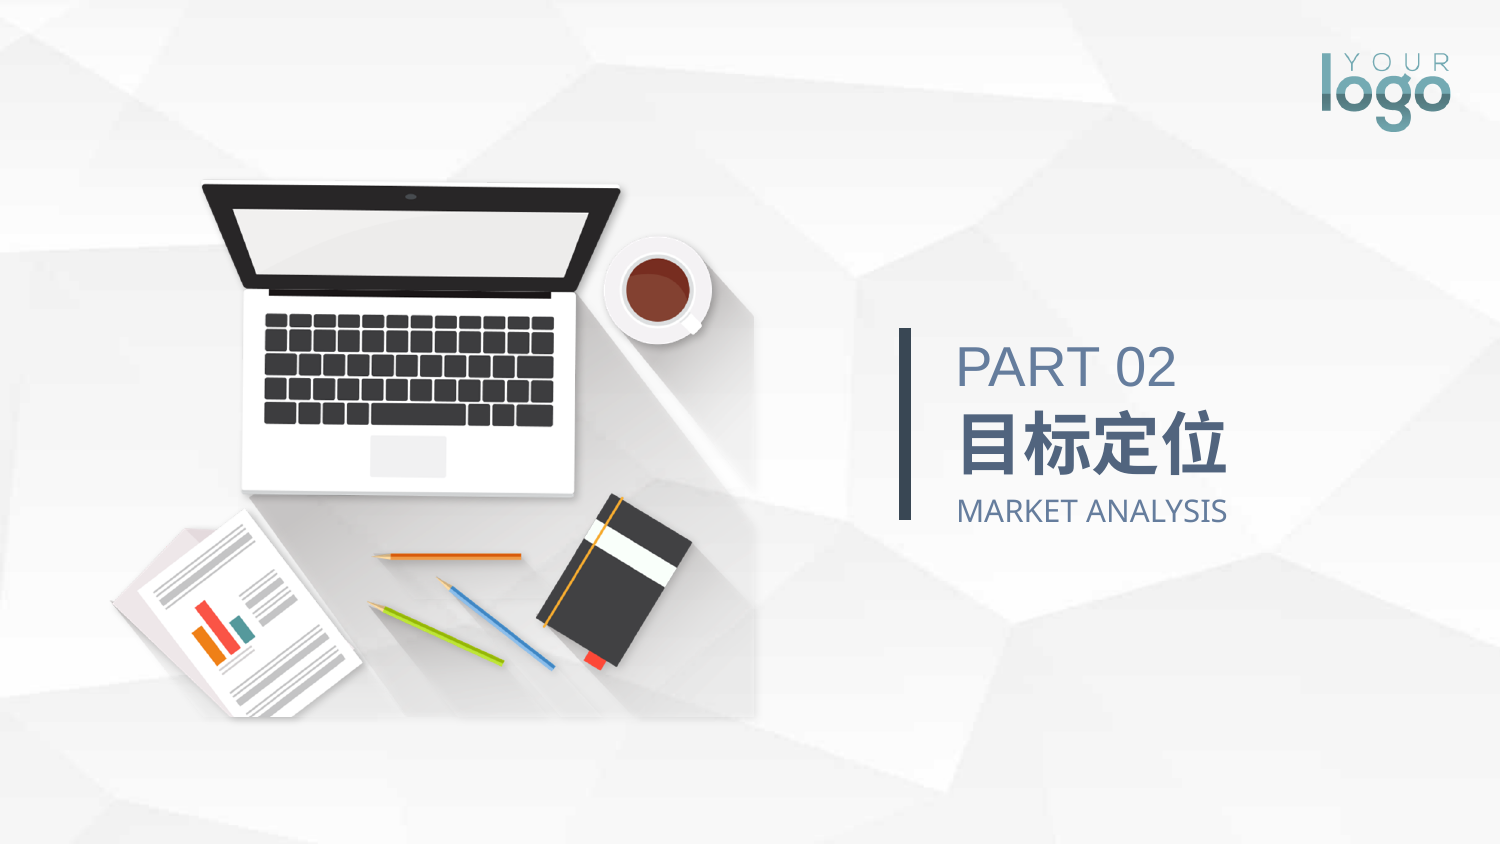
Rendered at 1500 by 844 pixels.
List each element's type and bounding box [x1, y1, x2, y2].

picture [0, 0, 1500, 844]
text_box [905, 309, 1345, 538]
